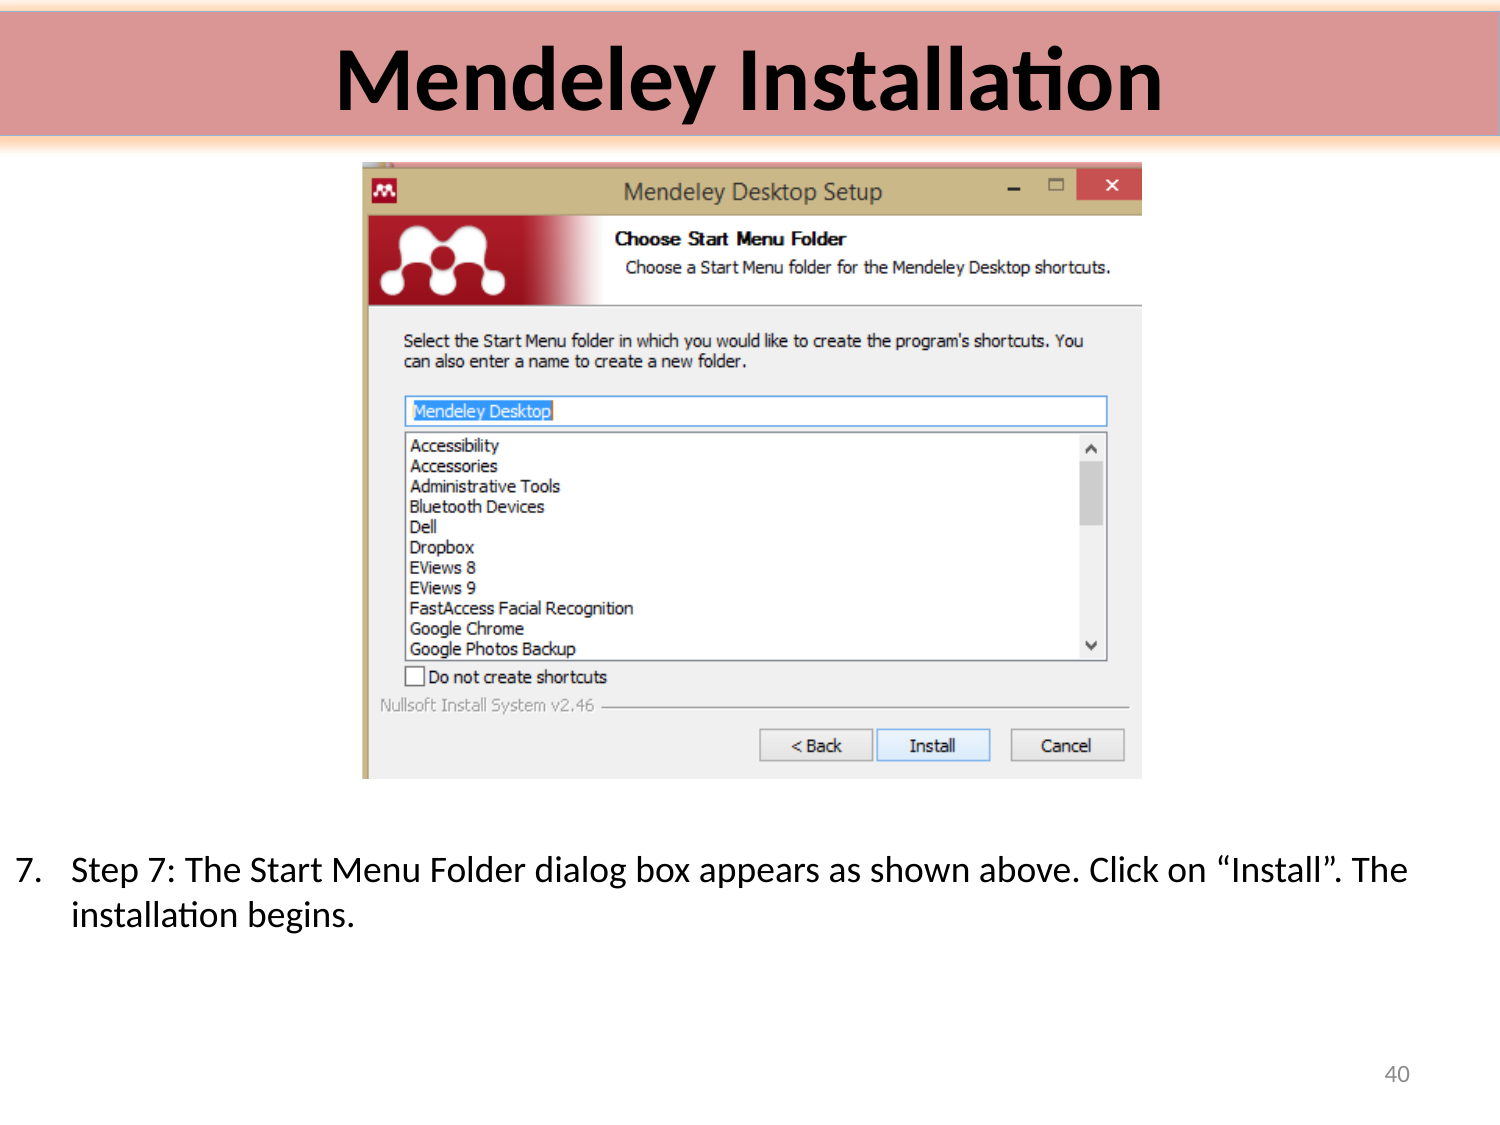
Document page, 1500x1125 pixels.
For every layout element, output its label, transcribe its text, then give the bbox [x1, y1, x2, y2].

text_box Step 7: The Start Menu Folder dialog box appears as shown above. Click on “Install”. The installation begins. [0, 162, 1500, 988]
text_box Mendeley Installation [0, 11, 1500, 136]
picture [362, 162, 1143, 779]
slide_number 40 [1074, 1042, 1425, 1103]
